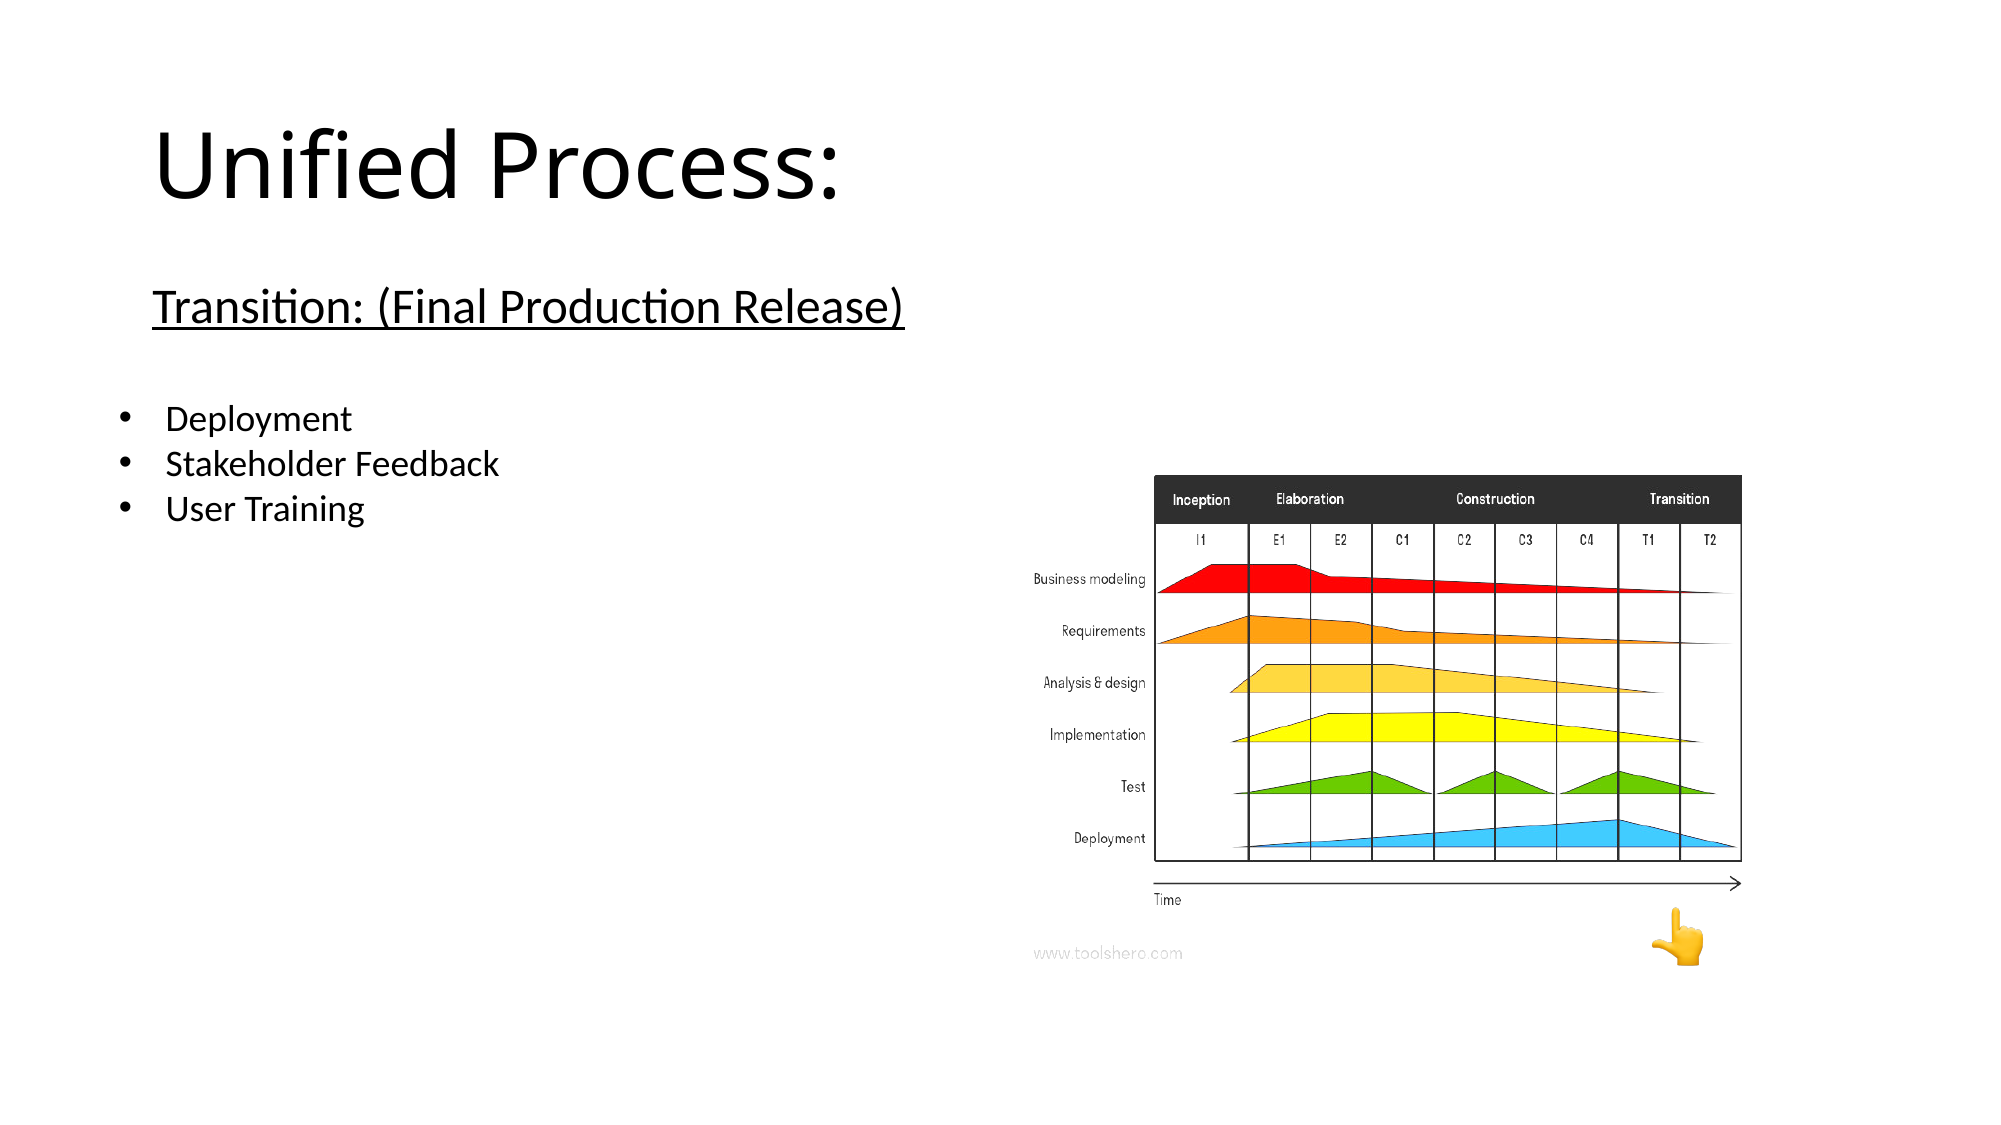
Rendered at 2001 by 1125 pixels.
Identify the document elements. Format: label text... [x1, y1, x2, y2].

text_box [74, 481, 765, 588]
title Unified Process: [137, 59, 1863, 278]
picture [1647, 905, 1708, 967]
text_box Deployment Stakeholder Feedback User Training [103, 386, 750, 537]
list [1005, 410, 1790, 991]
text_box Transition: (Final Production Release) [137, 266, 929, 342]
